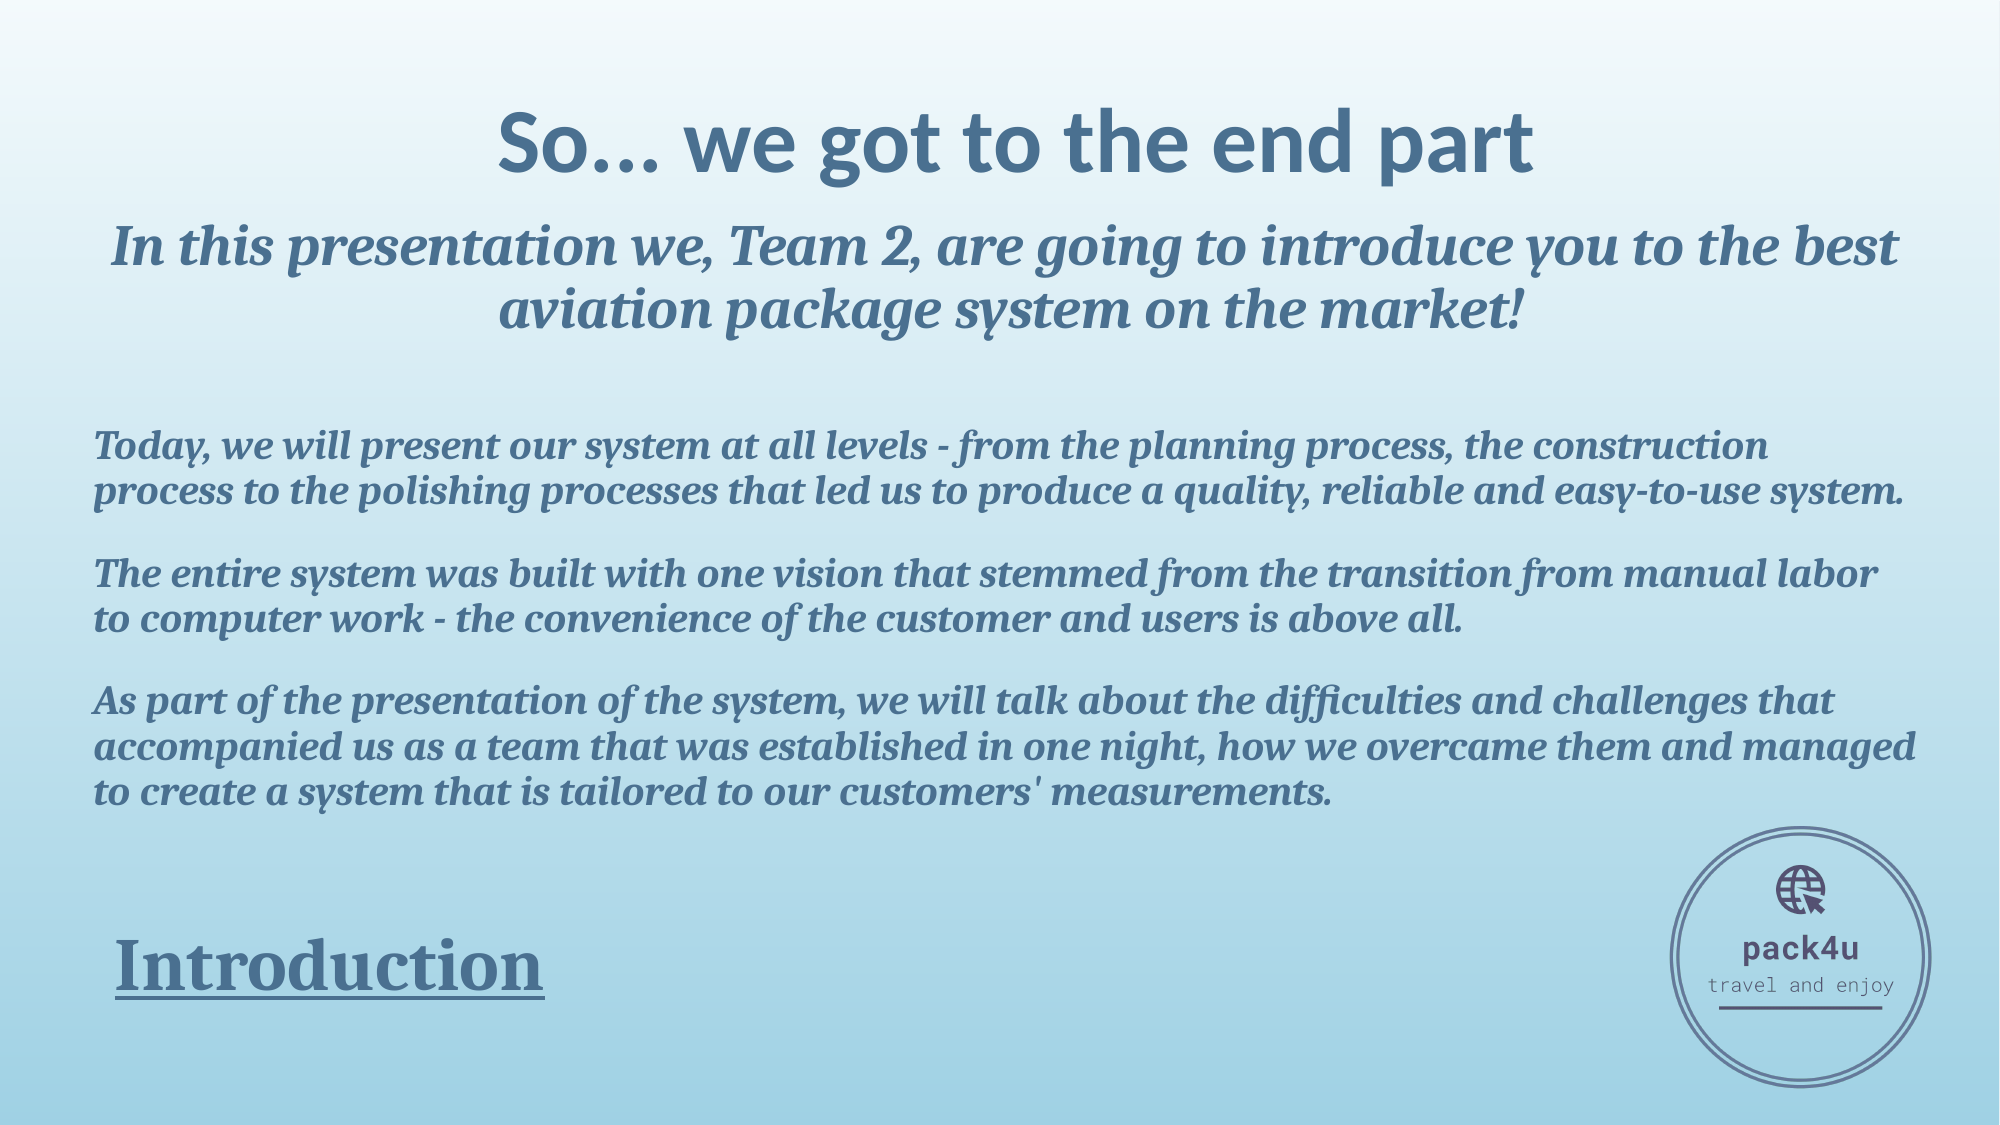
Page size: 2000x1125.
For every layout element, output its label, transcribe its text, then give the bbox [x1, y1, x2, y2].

picture [1637, 793, 1964, 1121]
text_box So... we got to the end part [483, 85, 1590, 274]
list In this presentation we, Team 2, are going to introduce you to the best aviation package system on the market! Today, we will present our system at all levels - from the planning process, the construction process to the polishing processes that led us to produce a quality, reliable and easy-to-use system. The entire system was built with one vision that stemmed from the transition from manual labor to computer work - the convenience of the customer and users is above all. As part of the presentation of the system, we will talk about the difficulties and challenges that accompanied us as a team that was established in one night, how we overcame them and managed to create a system that is tailored to our customers' measurements. [78, 208, 1933, 917]
title Introduction [99, 917, 1637, 1013]
